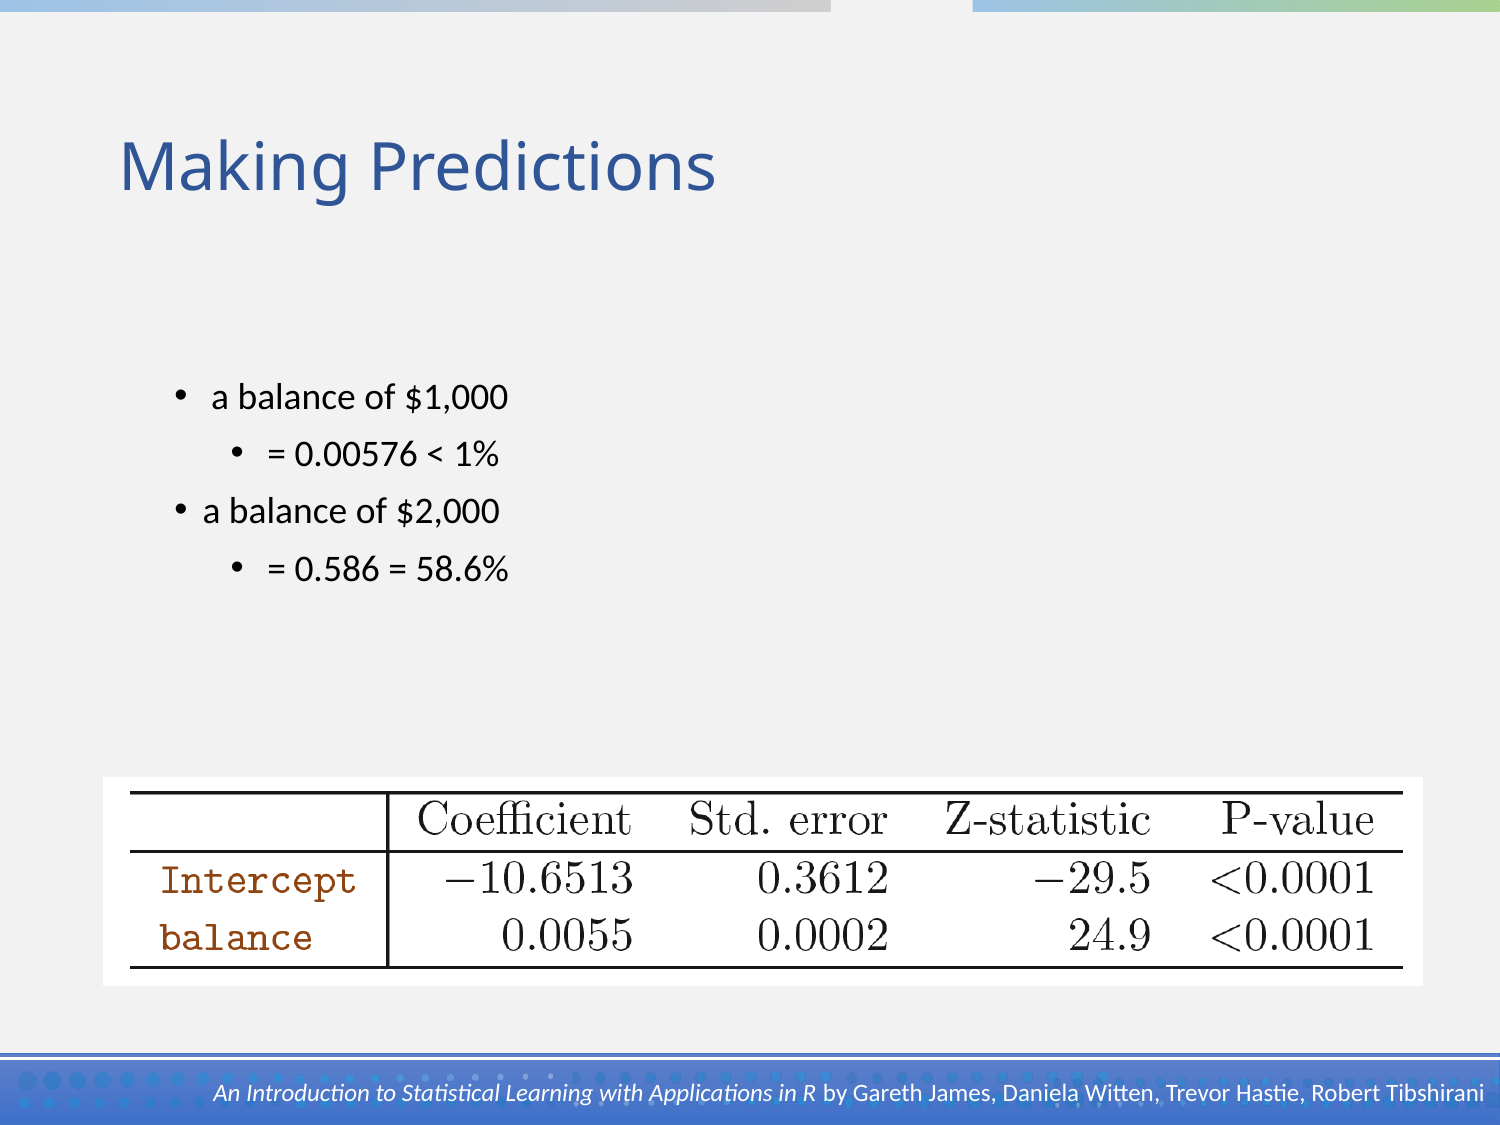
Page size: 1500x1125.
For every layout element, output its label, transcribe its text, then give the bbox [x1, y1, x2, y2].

picture [103, 777, 1423, 986]
title Making Predictions [103, 59, 1397, 278]
text_box An Introduction to Statistical Learning with Applications in R by Gareth James, Daniela Witten, Trevor Hastie, Robert Tibshirani [198, 1069, 1500, 1125]
